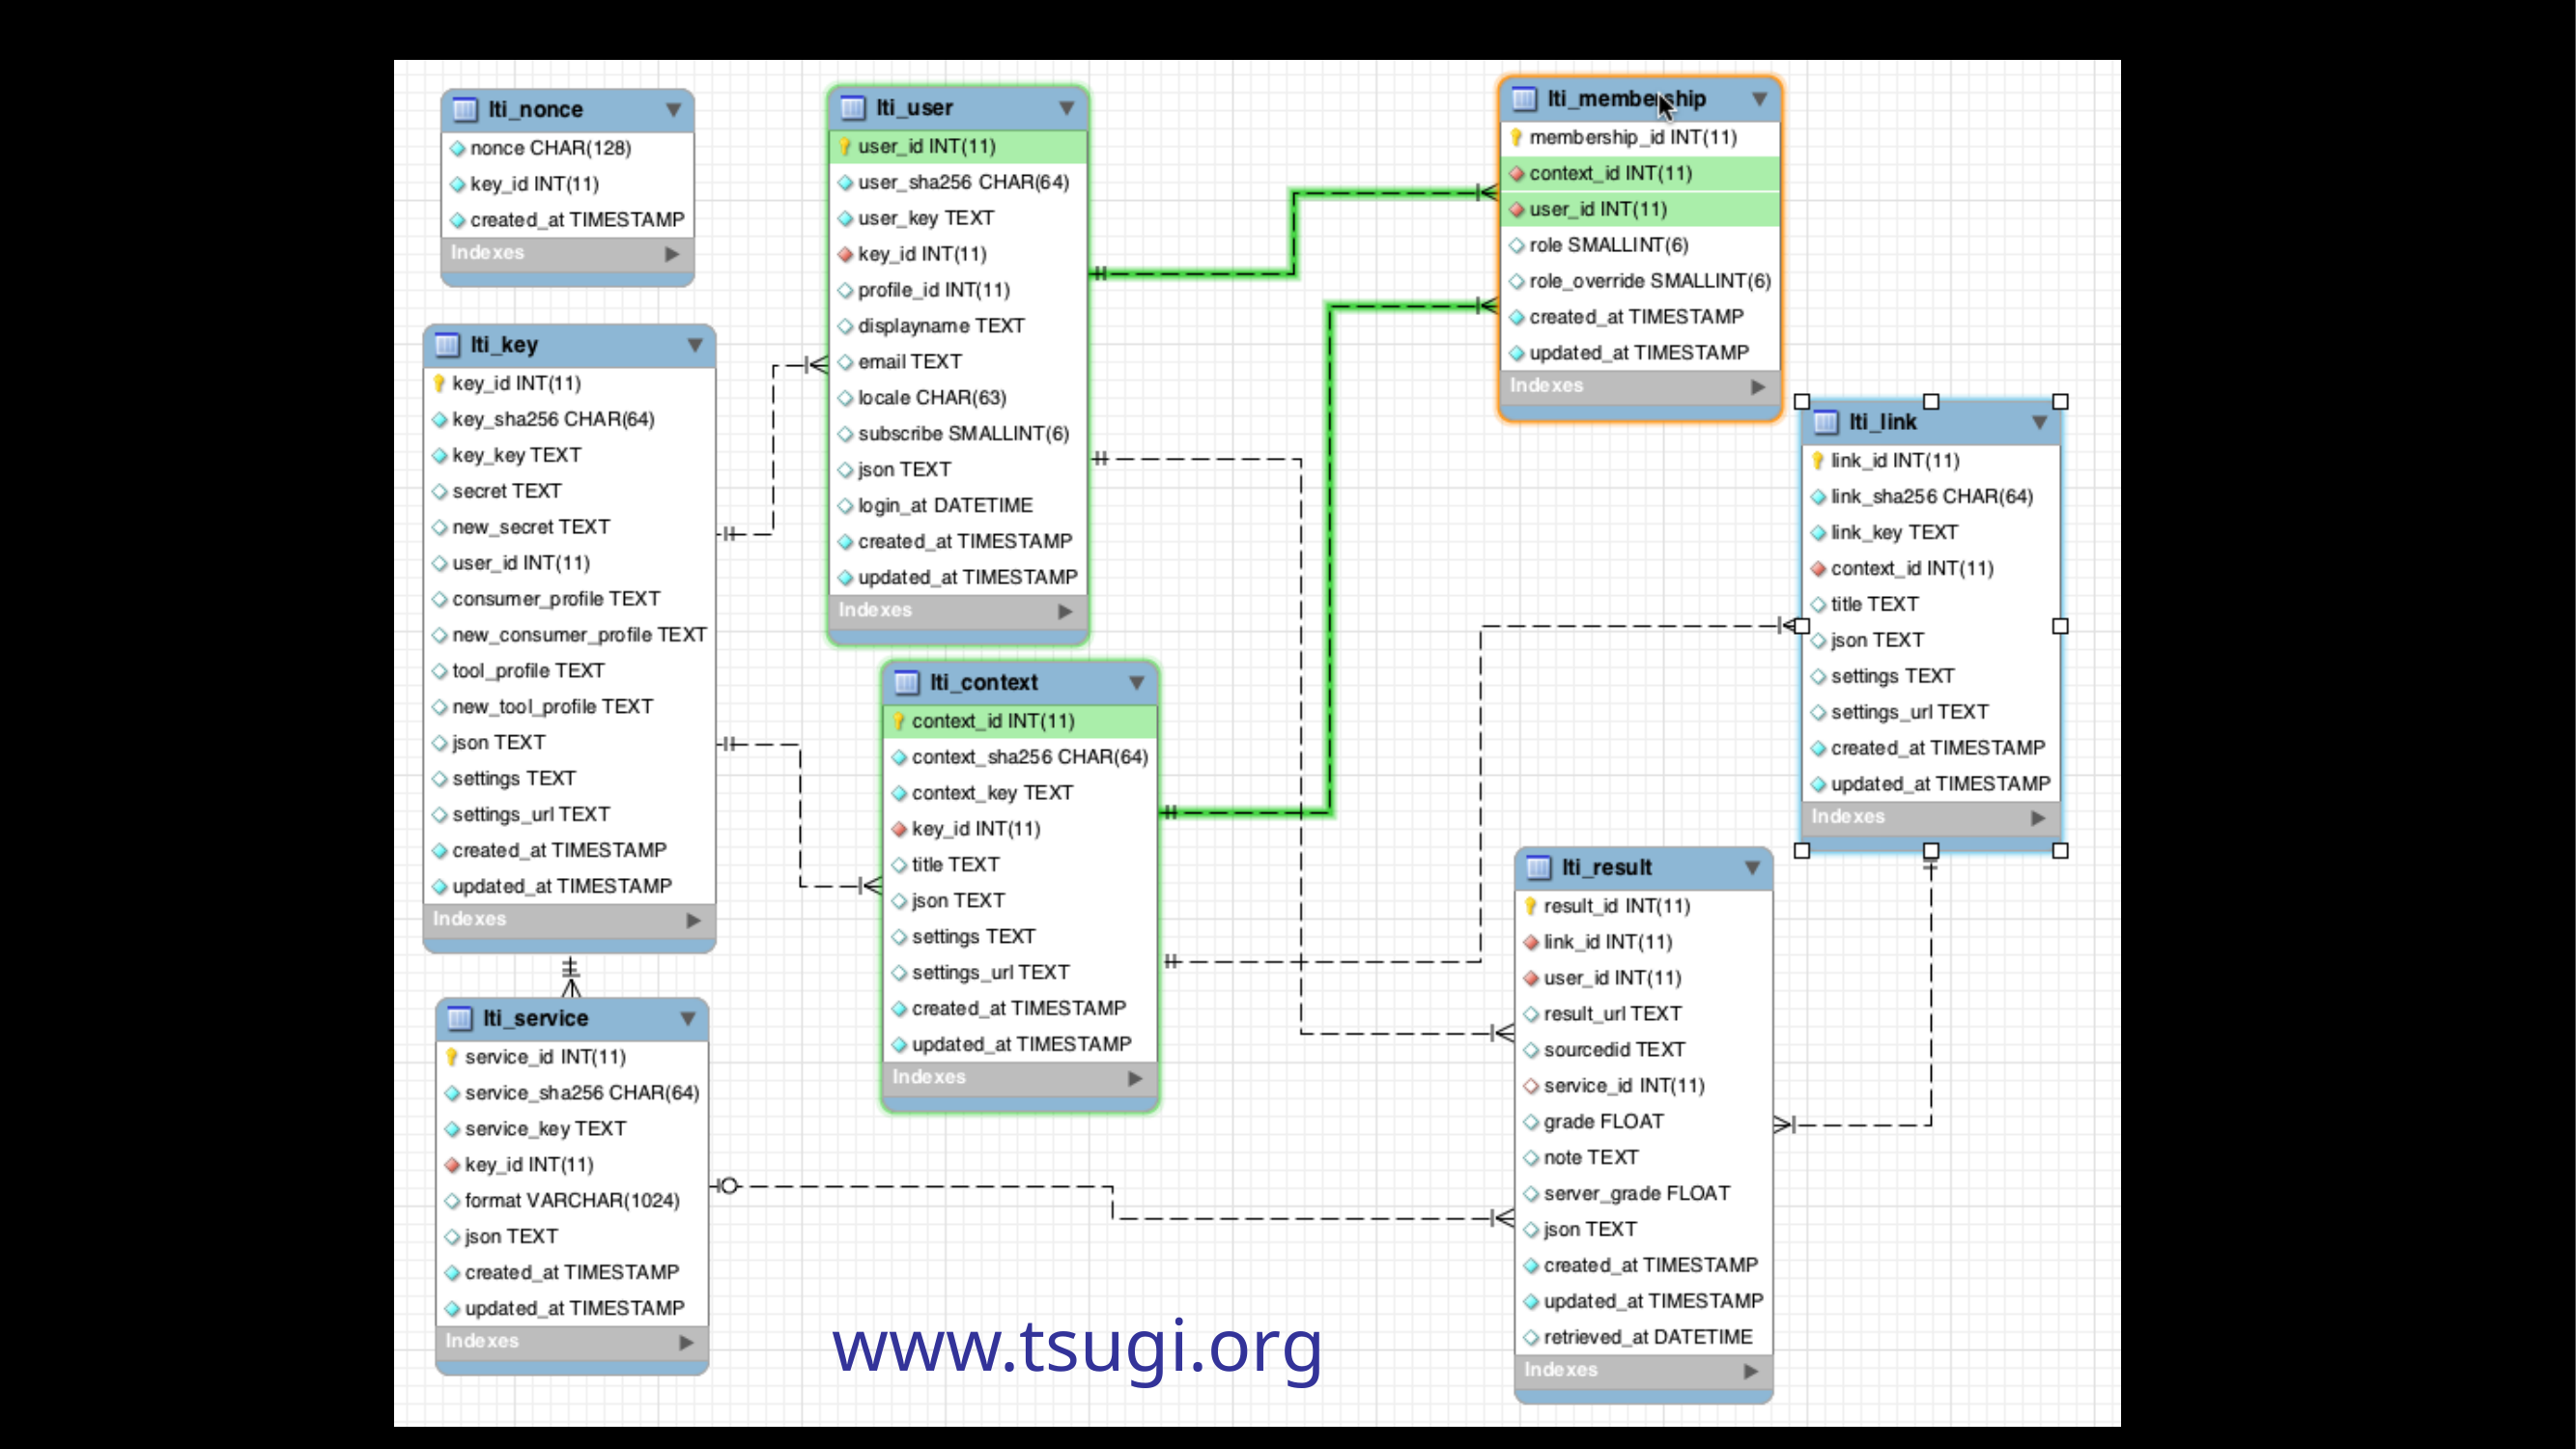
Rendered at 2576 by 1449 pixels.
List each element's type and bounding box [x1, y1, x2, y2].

picture [393, 60, 2121, 1427]
